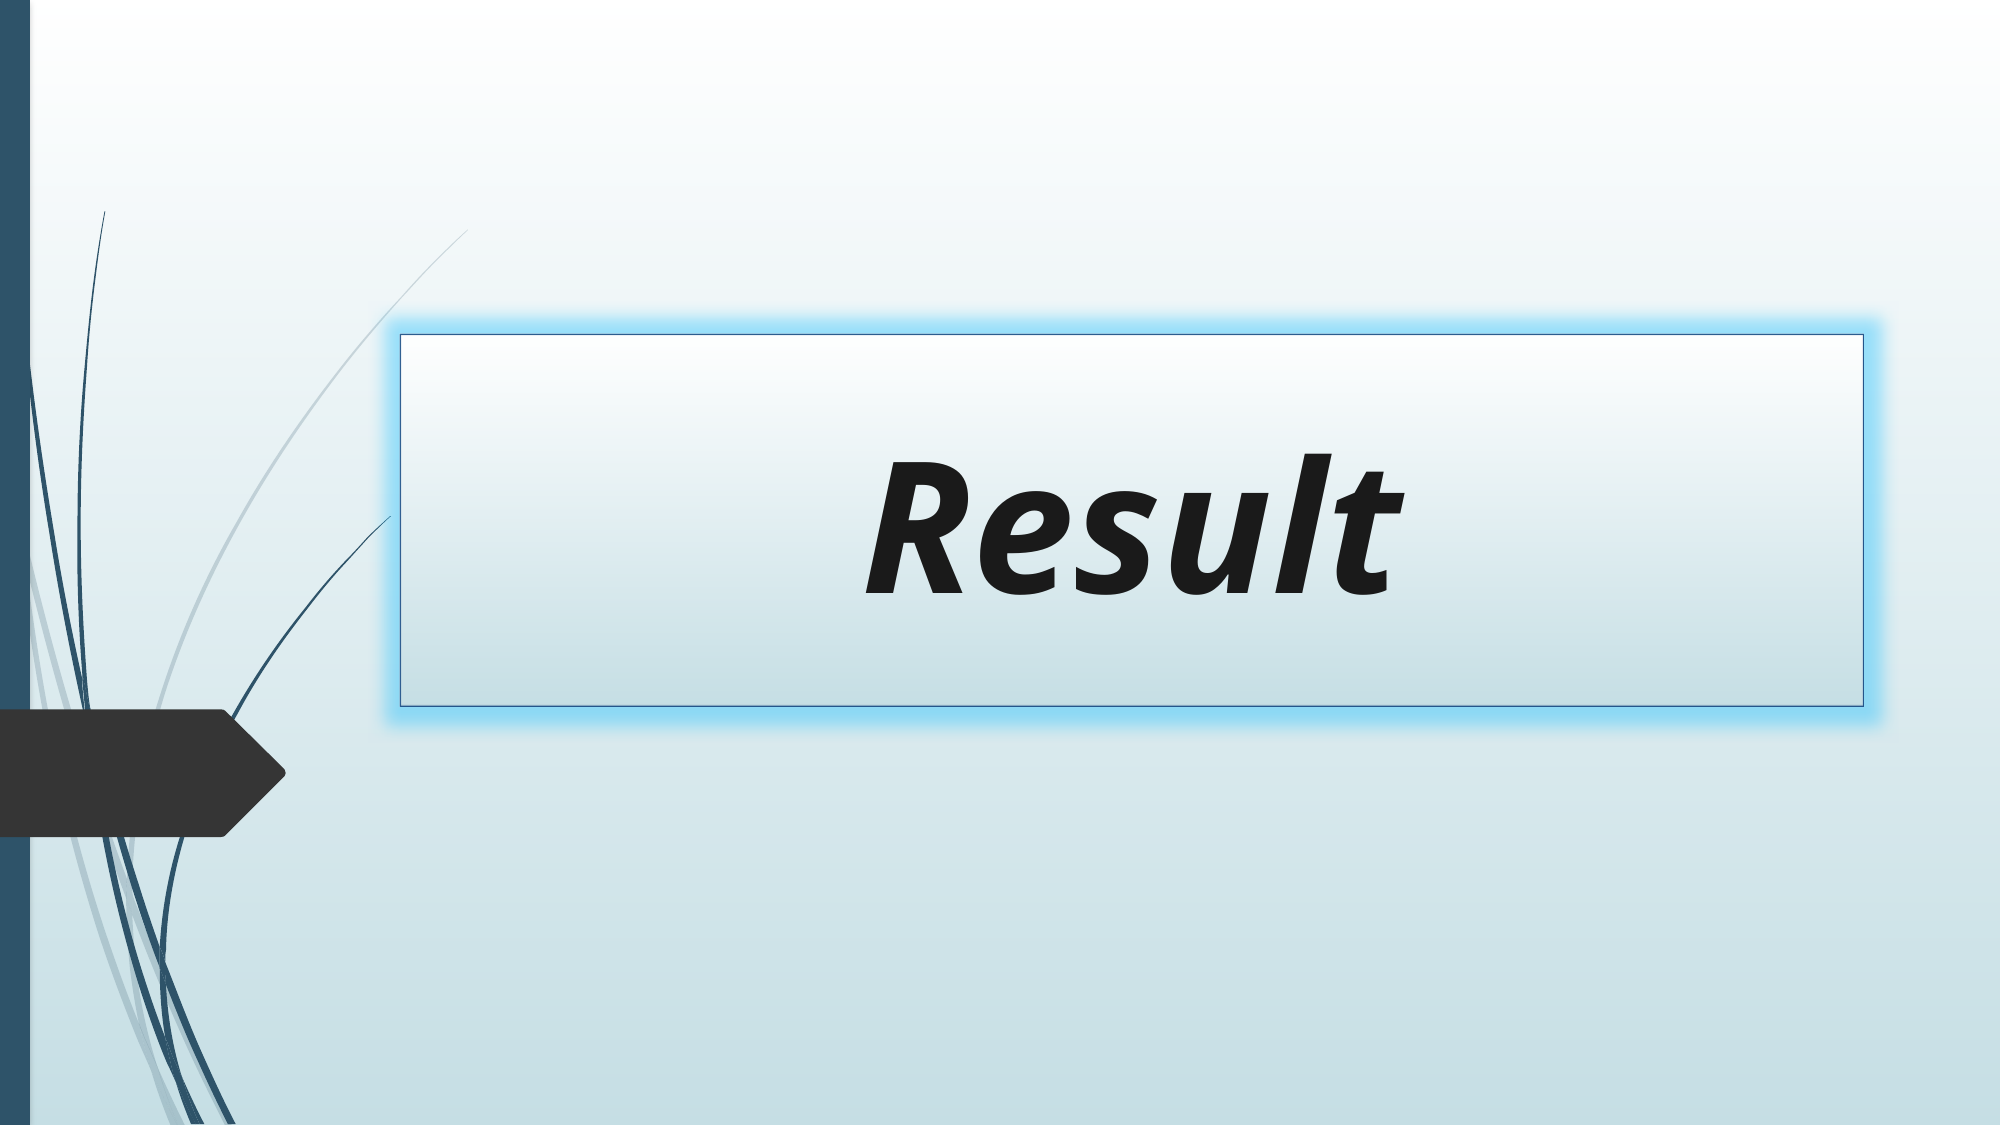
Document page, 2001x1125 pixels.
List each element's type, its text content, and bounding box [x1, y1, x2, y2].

text_box Result [400, 334, 1864, 707]
